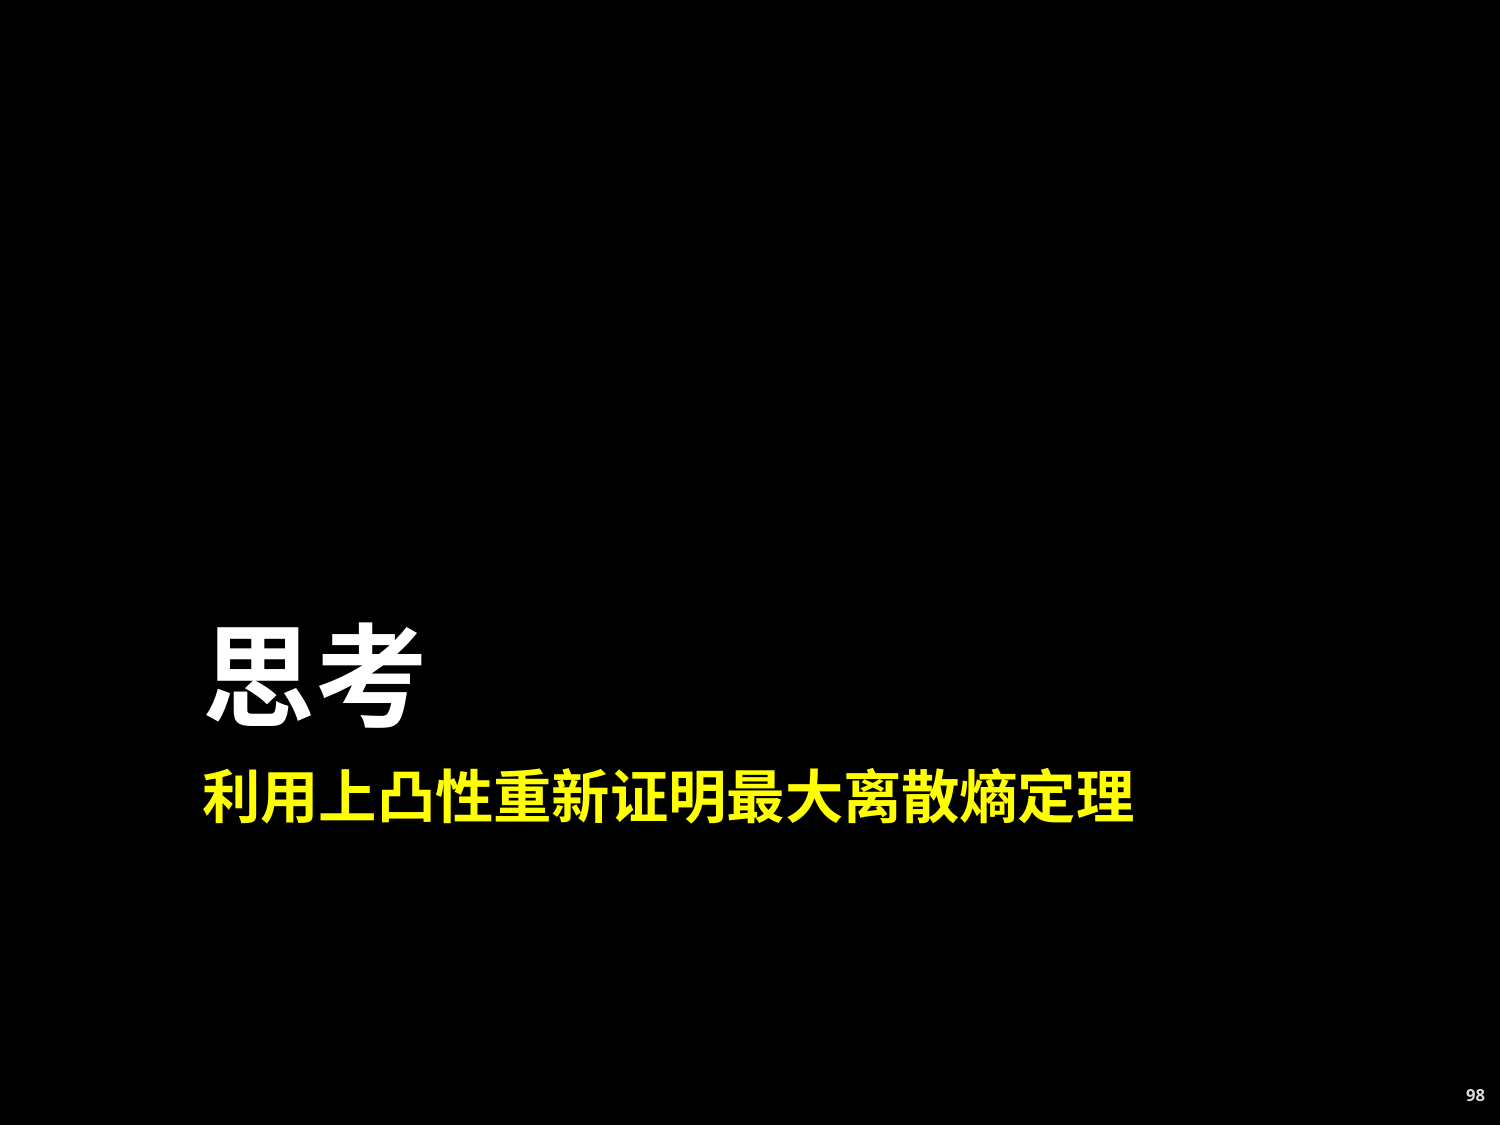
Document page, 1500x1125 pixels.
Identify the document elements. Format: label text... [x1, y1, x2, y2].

list 利用上凸性重新证明最大离散熵定理 [187, 752, 1313, 1000]
title 思考 [187, 299, 1313, 750]
slide_number 98 [1396, 1075, 1500, 1118]
